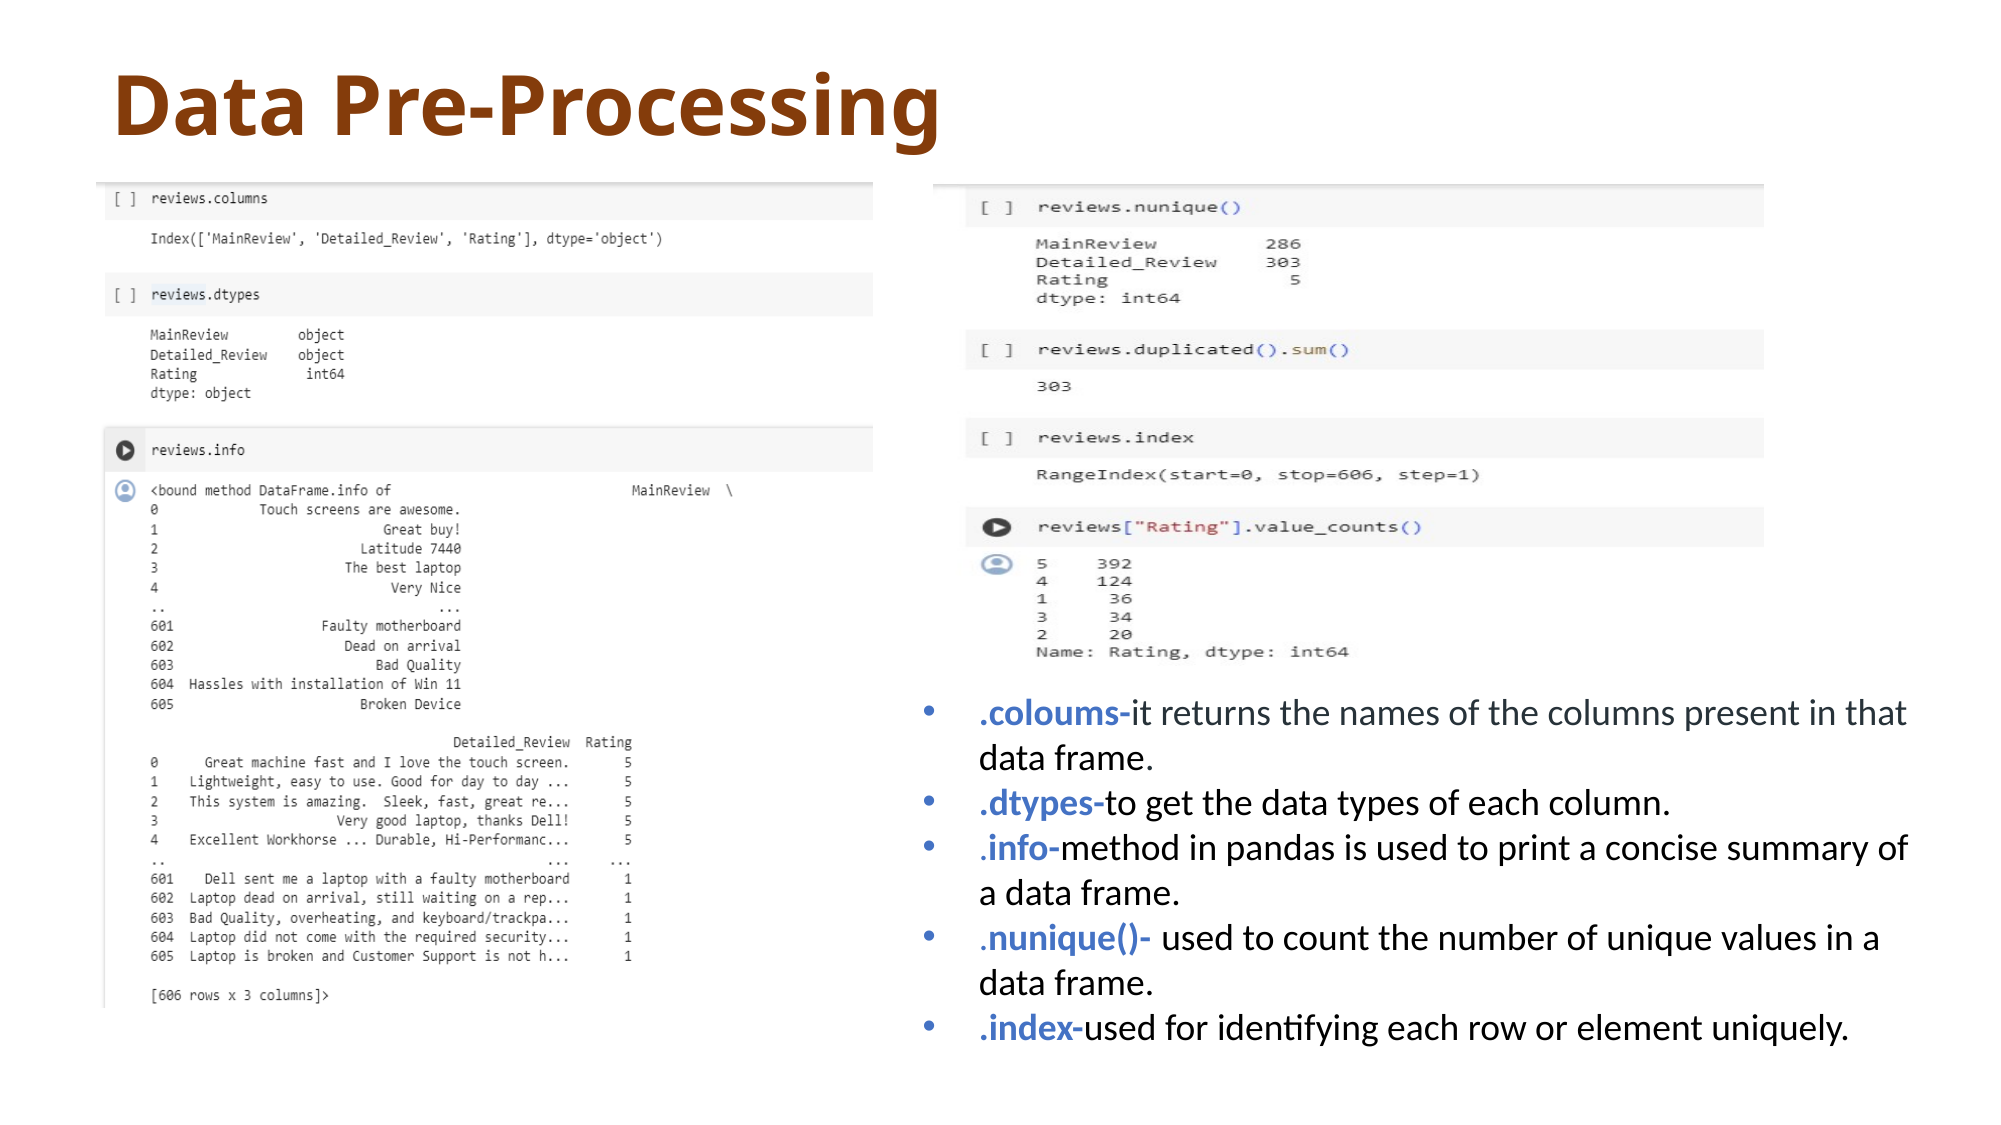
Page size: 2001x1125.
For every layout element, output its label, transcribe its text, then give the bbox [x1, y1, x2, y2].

text_box Data Pre-Processing [96, 44, 1583, 160]
picture [96, 182, 873, 1008]
picture [933, 182, 1764, 670]
text_box .coloums-it returns the names of the columns present in that data frame. .dtypes-to get the data types of each column. .info-method in pandas is used to print a concise summary of a data frame. .nunique()- used to count the number of unique values in a data frame. .index-used for identifying each row or element uniquely. [907, 680, 1952, 1056]
